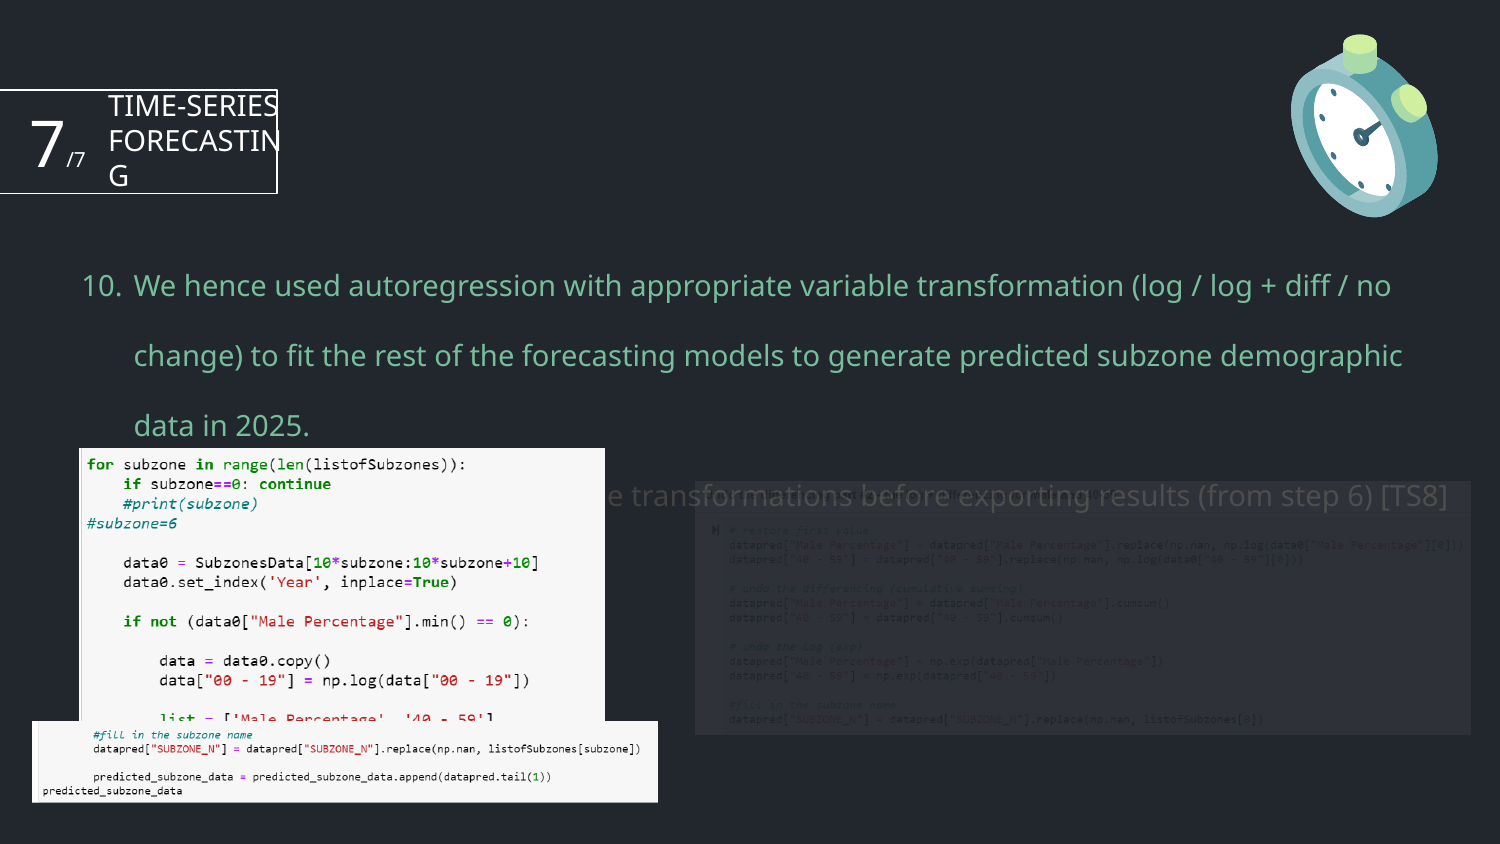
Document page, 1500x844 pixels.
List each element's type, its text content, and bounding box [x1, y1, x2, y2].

title 7/7 [14, 92, 108, 191]
picture [694, 481, 1471, 735]
picture [31, 448, 659, 803]
list We hence used autoregression with appropriate variable transformation (log / log + diff / no change) to fit the rest of the forecasting models to generate predicted subzone demographic data in 2025. Learnt how to reverse variable transformations before exporting results (from step 6) [TS8] [43, 217, 1484, 515]
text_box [1290, 34, 1438, 218]
title TIME-SERIES FORECASTING [93, 62, 313, 217]
